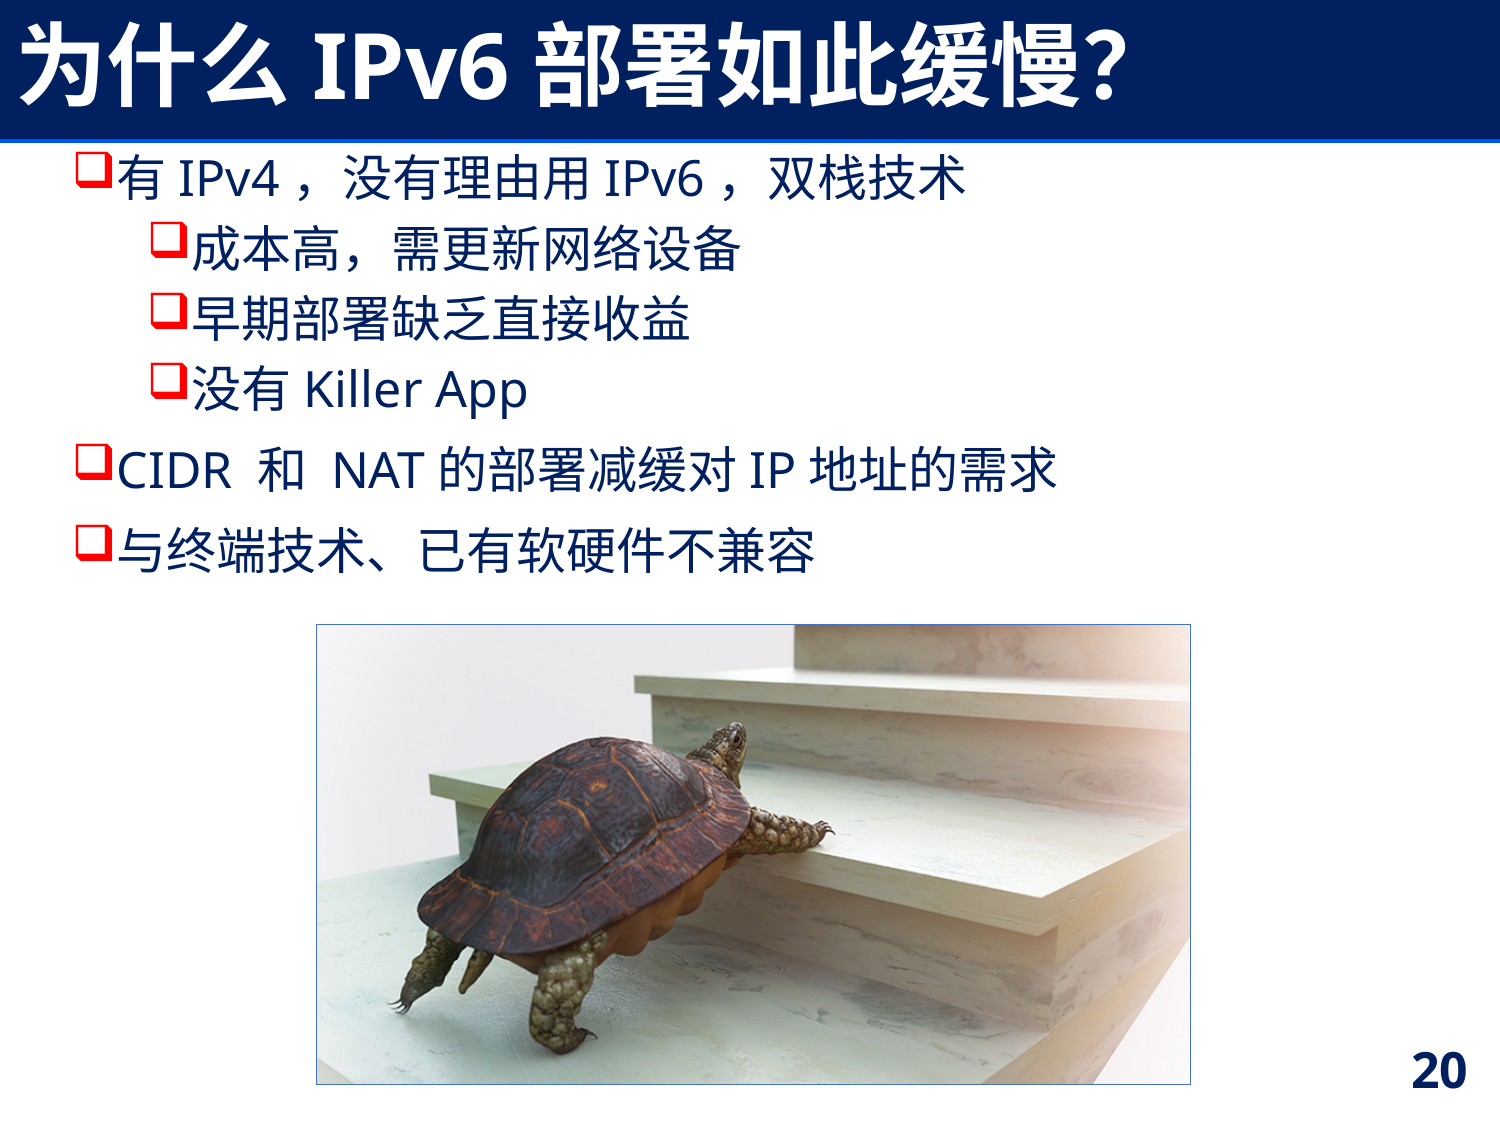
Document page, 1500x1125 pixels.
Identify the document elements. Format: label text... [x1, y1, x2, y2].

picture [316, 624, 1191, 1085]
list 有IPv4，没有理由用IPv6，双栈技术 成本高，需更新网络设备 早期部署缺乏直接收益 没有Killer App CIDR 和 NAT的部署减缓对IP地址的需求 与终端技术、已有软硬件不兼容 [56, 139, 1397, 563]
title 为什么IPv6部署如此缓慢？ [0, 0, 1500, 140]
slide_number 20 [1145, 1042, 1484, 1103]
